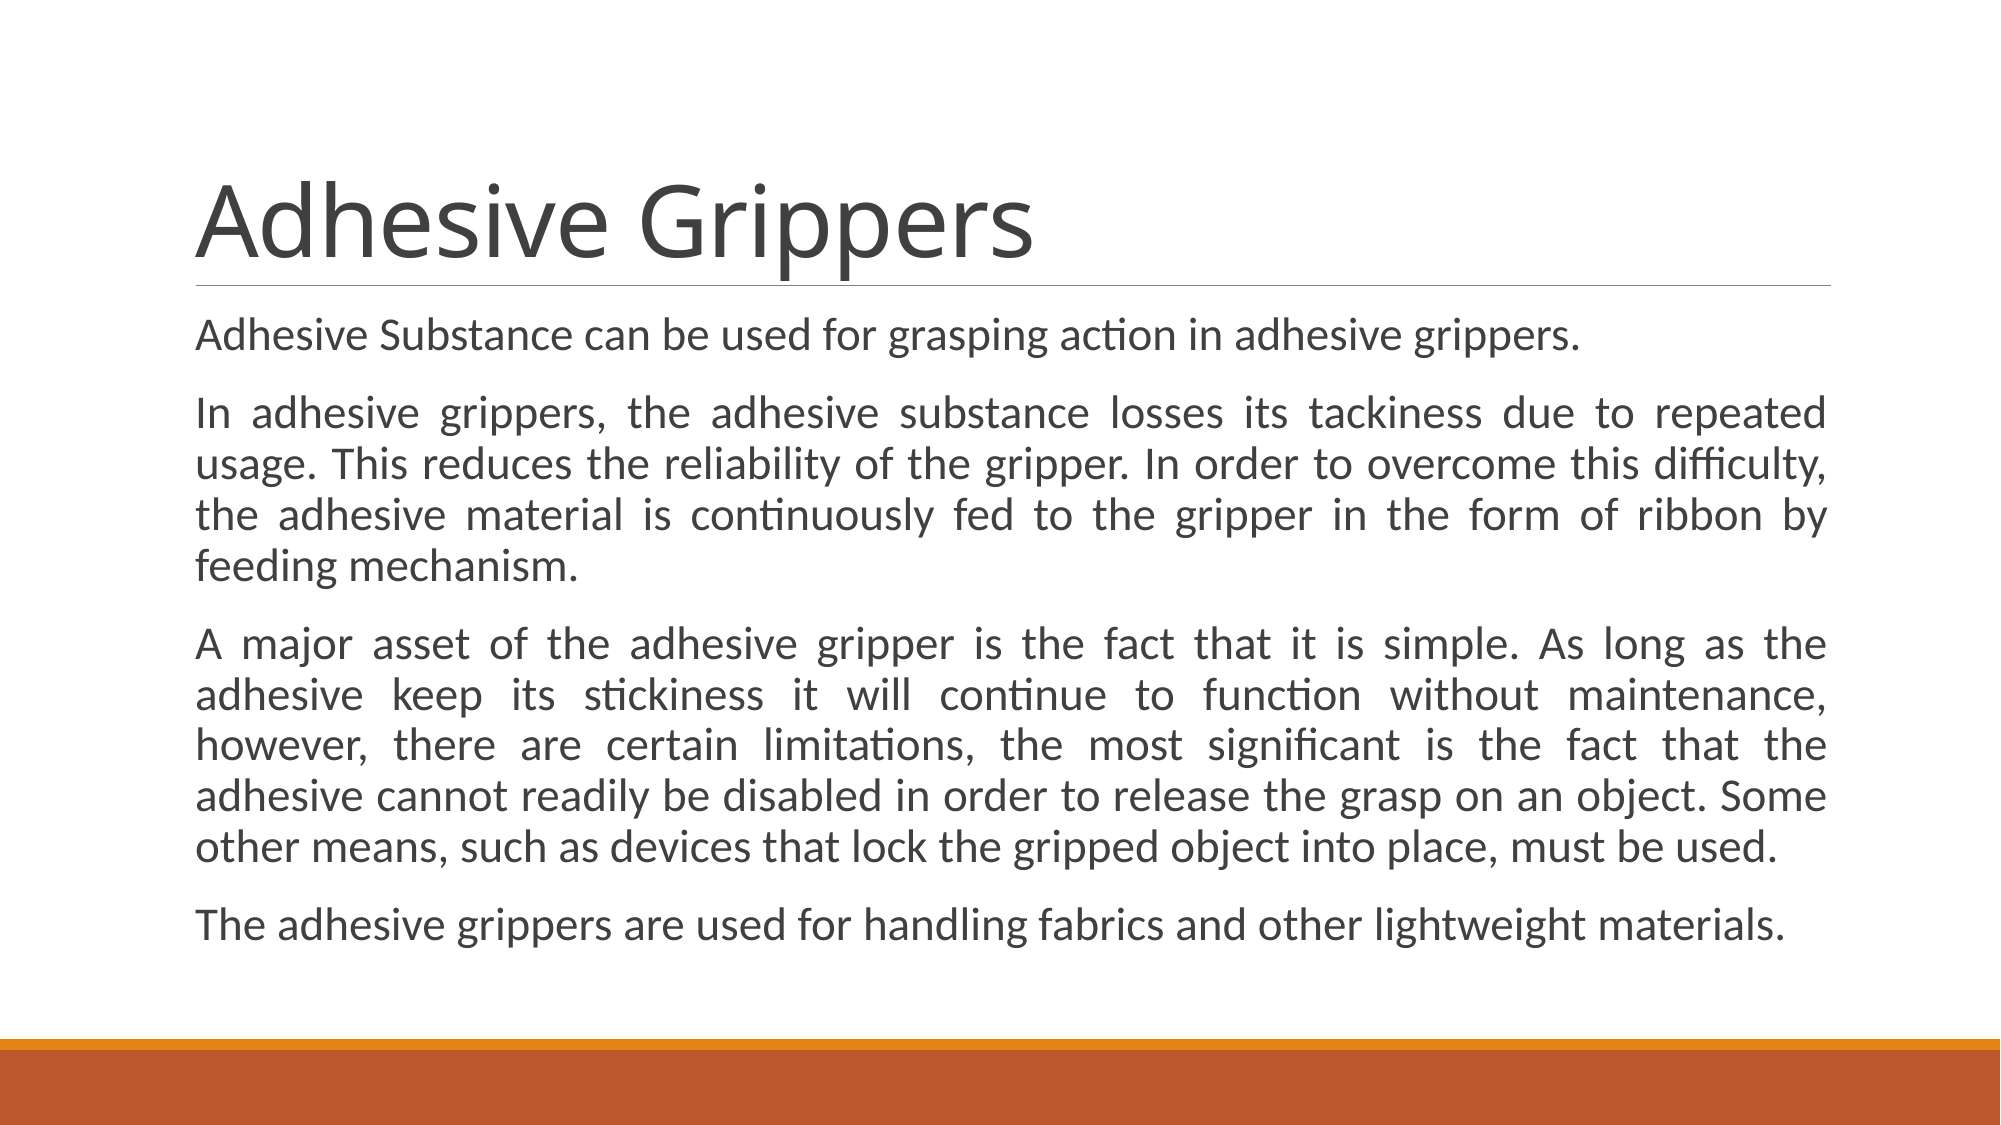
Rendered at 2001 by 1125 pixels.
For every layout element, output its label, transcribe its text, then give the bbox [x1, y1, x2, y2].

list Adhesive Substance can be used for grasping action in adhesive grippers. In adhesive grippers, the adhesive substance losses its tackiness due to repeated usage. This reduces the reliability of the gripper. In order to overcome this difficulty, the adhesive material is continuously fed to the gripper in the form of ribbon by feeding mechanism. A major asset of the adhesive gripper is the fact that it is simple. As long as the adhesive keep its stickiness it will continue to function without maintenance, however, there are certain limitations, the most significant is the fact that the adhesive cannot readily be disabled in order to release the grasp on an object. Some other means, such as devices that lock the gripped object into place, must be used. The adhesive grippers are used for handling fabrics and other lightweight materials. [180, 302, 1830, 1029]
title Adhesive Grippers [180, 47, 1830, 285]
